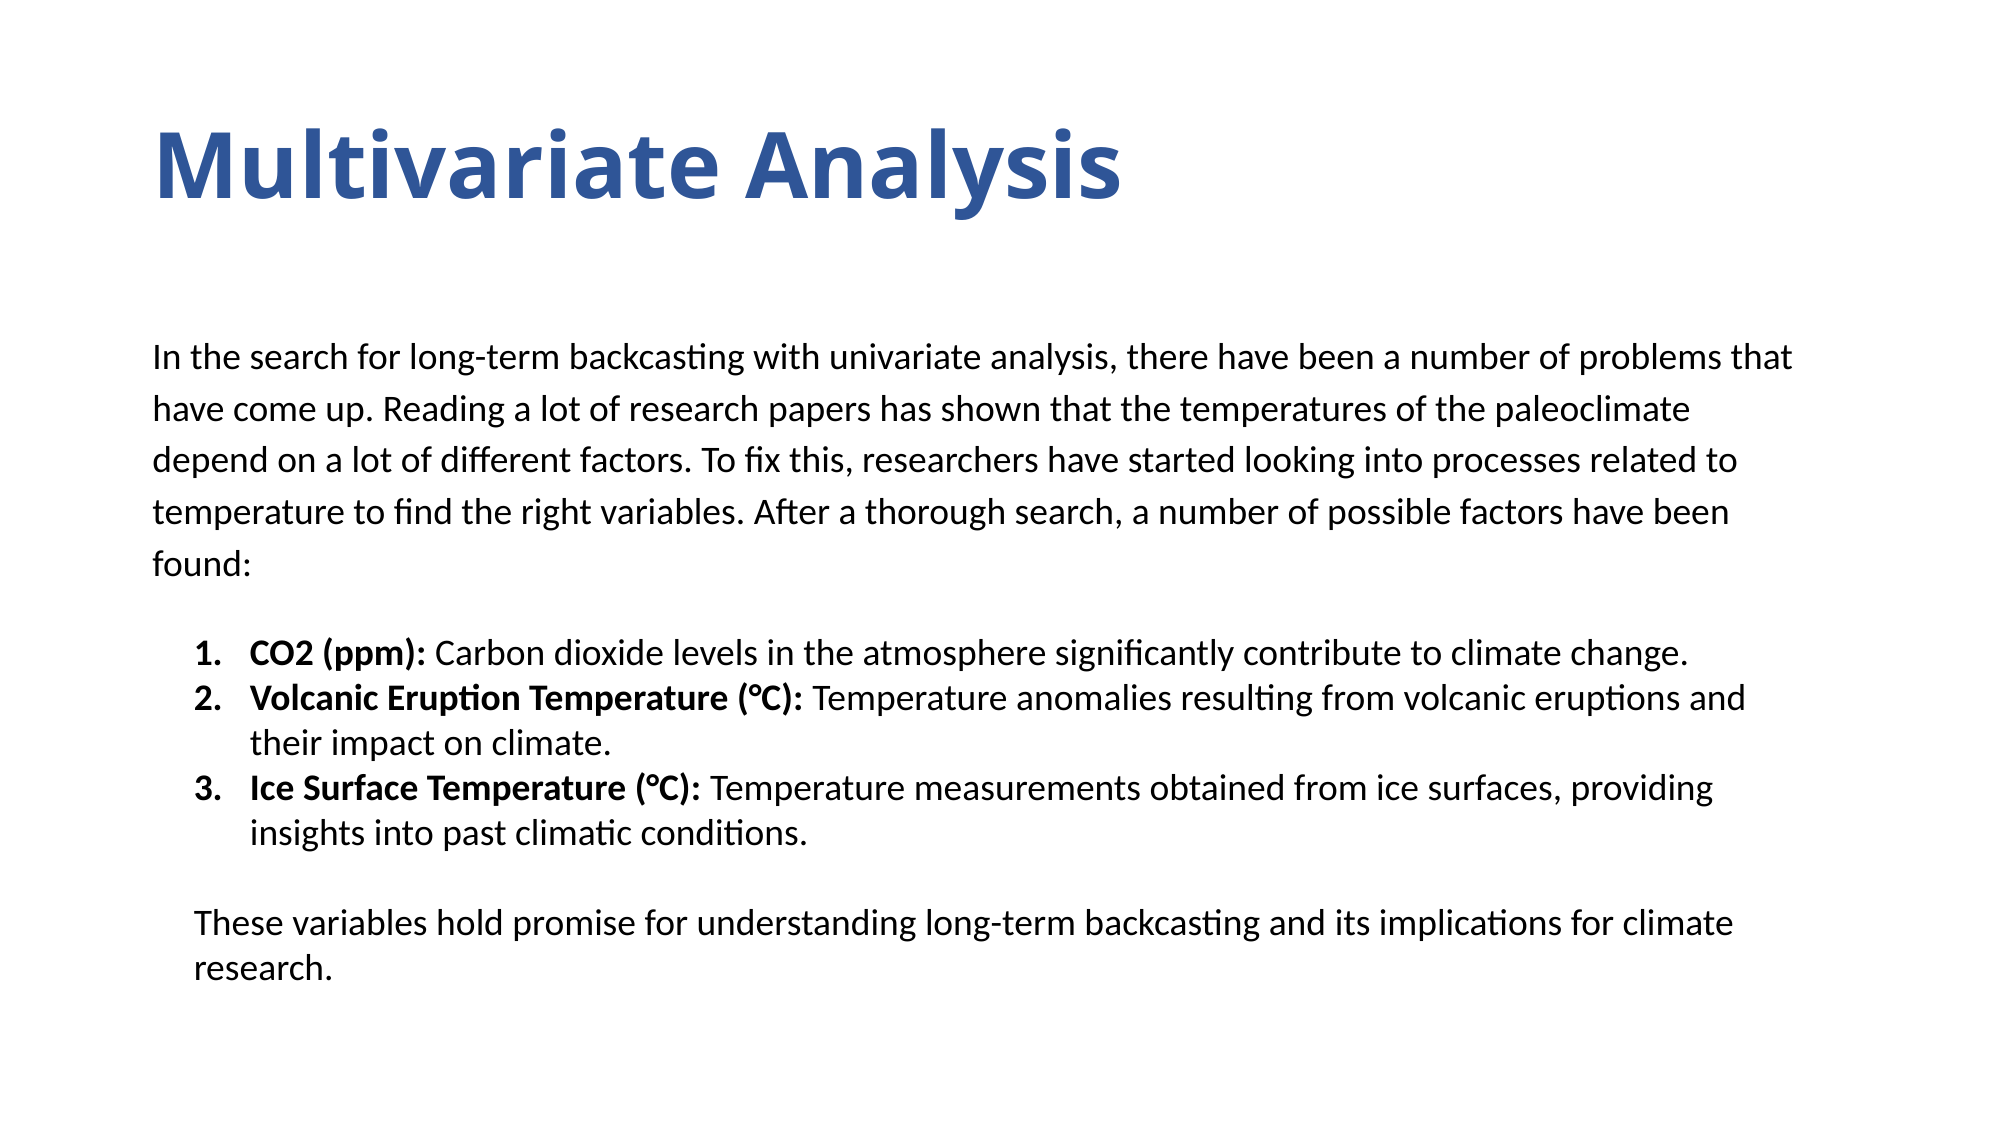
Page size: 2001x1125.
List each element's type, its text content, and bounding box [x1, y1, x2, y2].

text_box CO2 (ppm): Carbon dioxide levels in the atmosphere significantly contribute to climate change. Volcanic Eruption Temperature (°C): Temperature anomalies resulting from volcanic eruptions and their impact on climate. Ice Surface Temperature (°C): Temperature measurements obtained from ice surfaces, providing insights into past climatic conditions. These variables hold promise for understanding long-term backcasting and its implications for climate research. [179, 620, 1823, 995]
title Multivariate Analysis [137, 59, 1863, 278]
list In the search for long-term backcasting with univariate analysis, there have been a number of problems that have come up. Reading a lot of research papers has shown that the temperatures of the paleoclimate depend on a lot of different factors. To fix this, researchers have started looking into processes related to temperature to find the right variables. After a thorough search, a number of possible factors have been found: [137, 317, 1823, 693]
